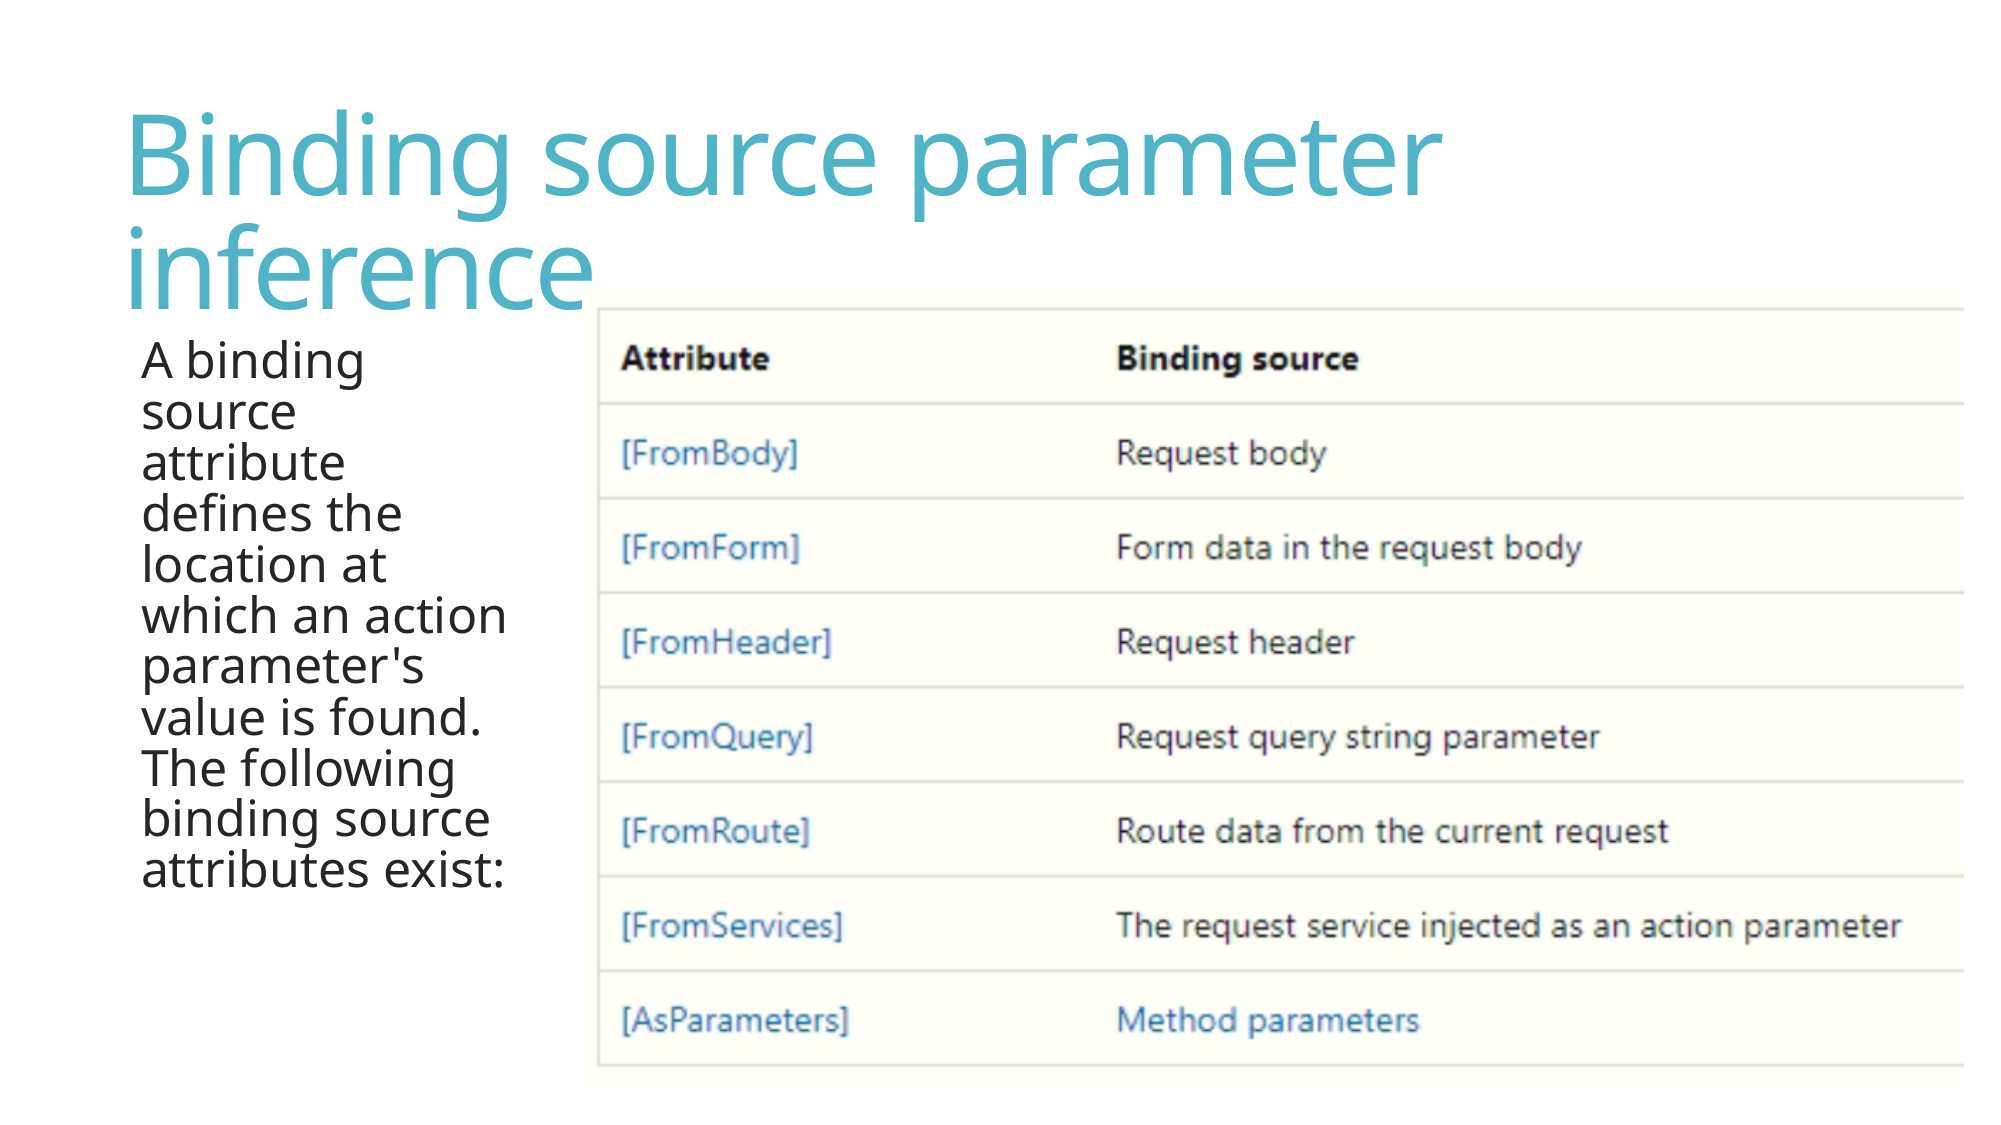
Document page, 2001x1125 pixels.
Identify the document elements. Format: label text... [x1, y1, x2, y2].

list A binding source attribute defines the location at which an action parameter's value is found. The following binding source attributes exist: [111, 329, 524, 948]
title Binding source parameter inference [107, 81, 1875, 354]
picture [582, 287, 1965, 1090]
